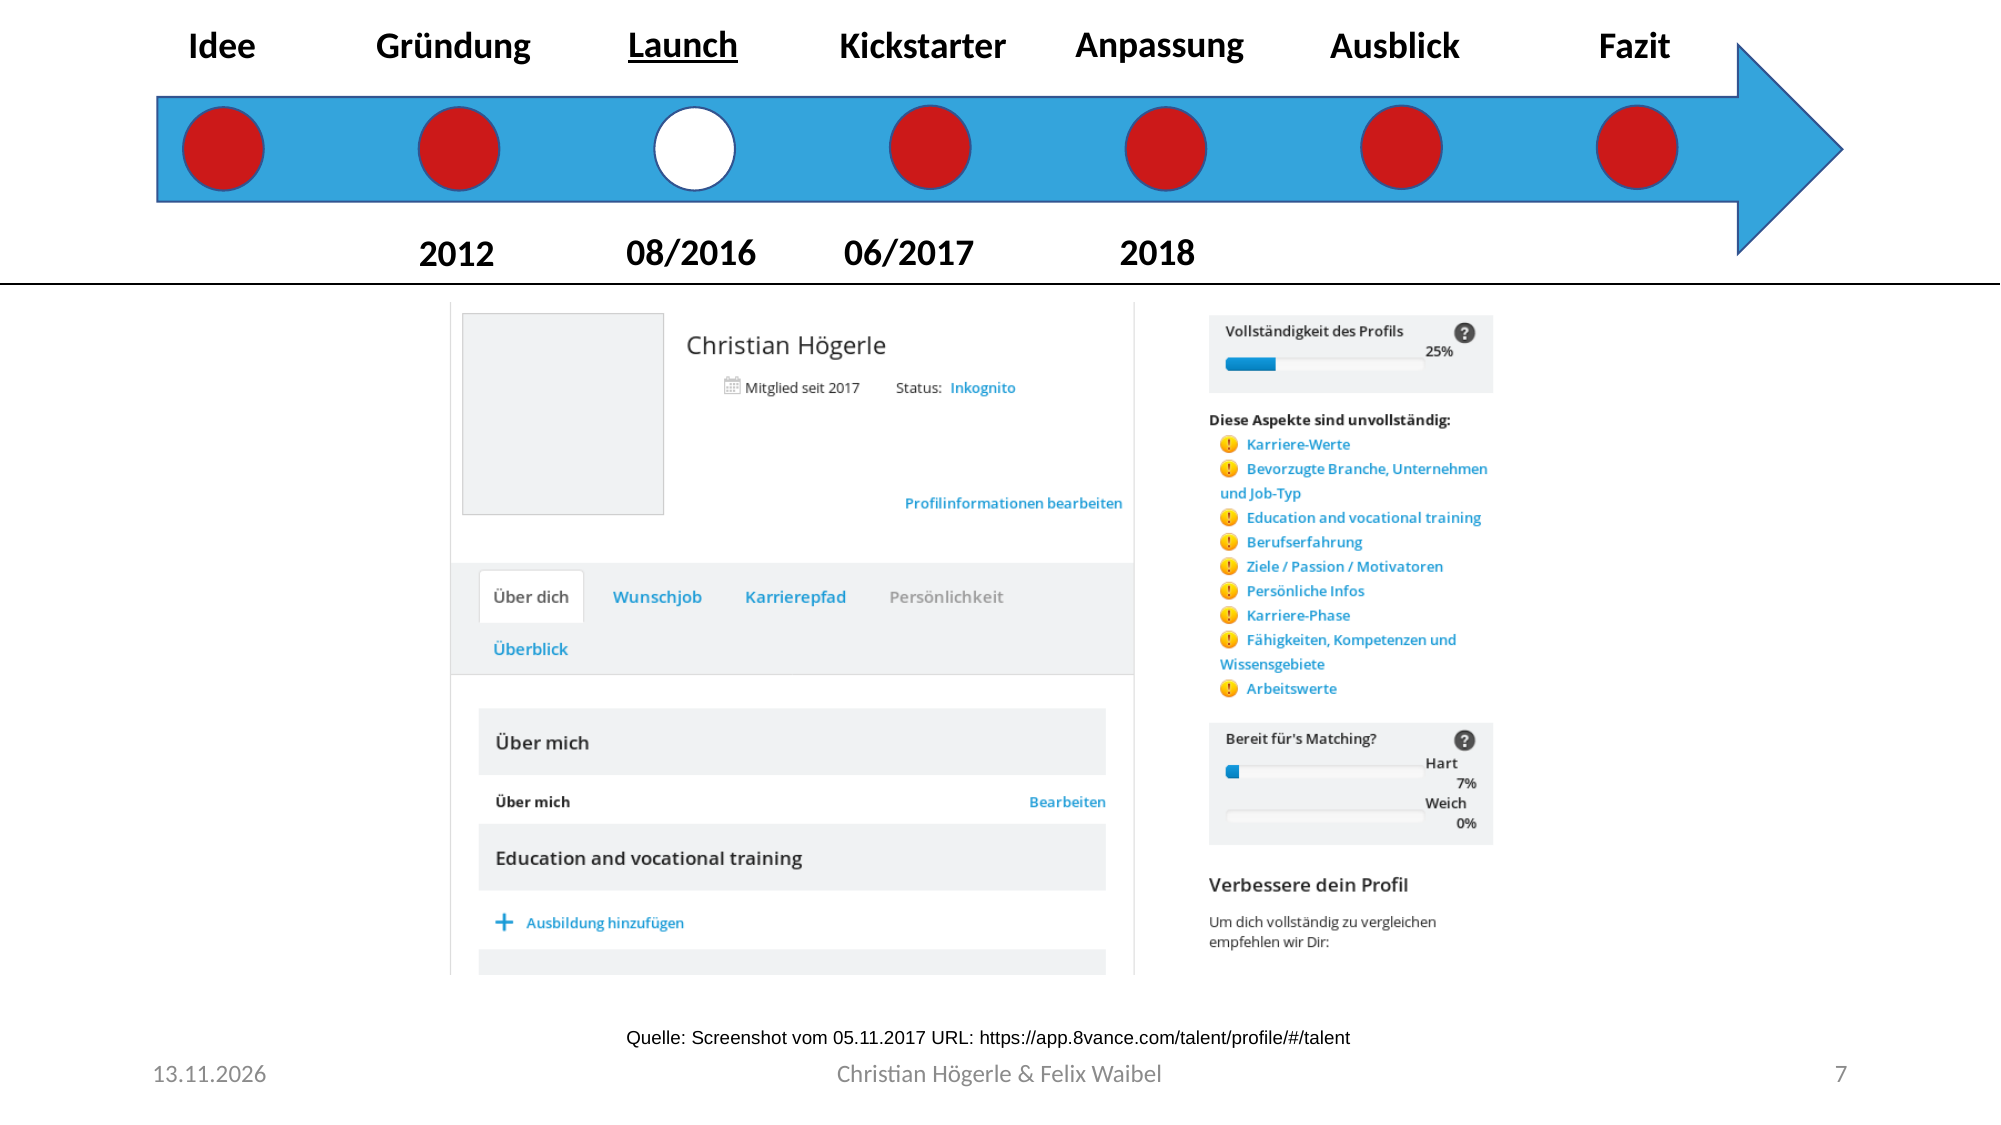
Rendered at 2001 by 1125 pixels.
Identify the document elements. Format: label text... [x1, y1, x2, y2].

slide_number 7 [1412, 1042, 1863, 1103]
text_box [157, 12, 1843, 283]
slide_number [137, 1042, 588, 1103]
footer Christian Högerle & Felix Waibel [662, 1056, 1338, 1103]
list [440, 302, 1501, 975]
text_box Quelle: Screenshot vom 05.11.2017 URL: https://app.8vance.com/talent/profile/#/talent [611, 1018, 1382, 1056]
